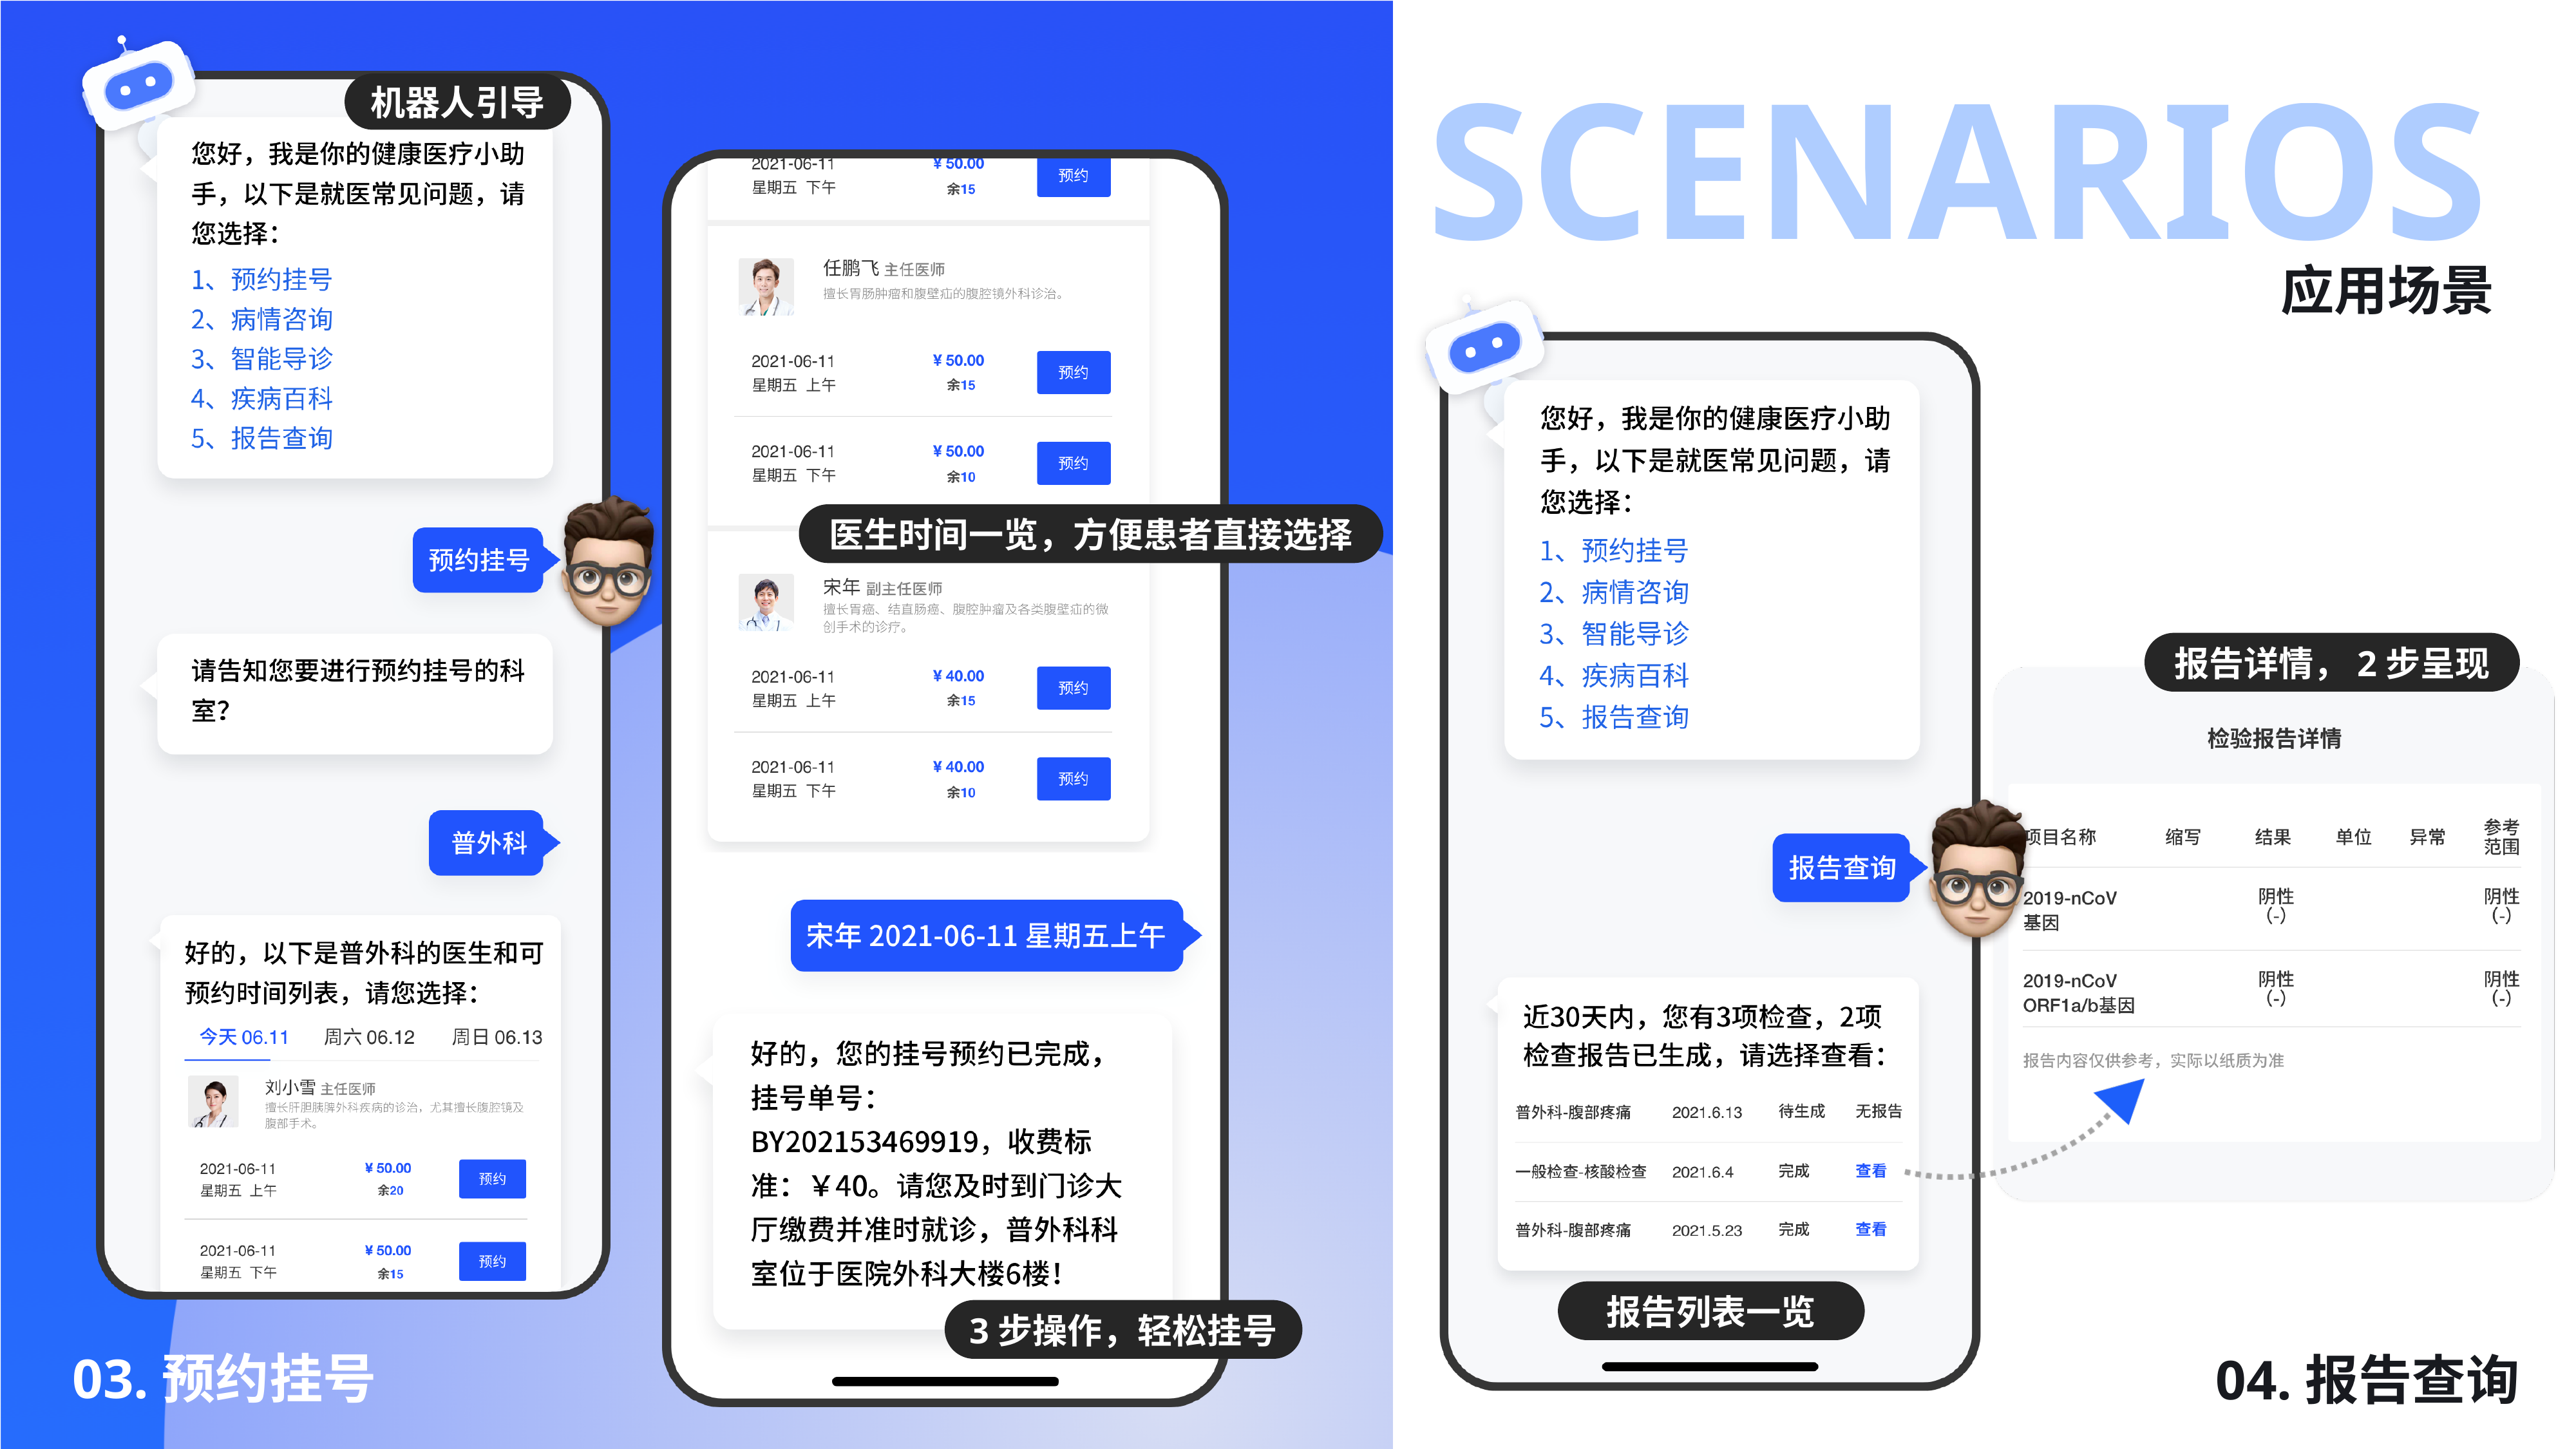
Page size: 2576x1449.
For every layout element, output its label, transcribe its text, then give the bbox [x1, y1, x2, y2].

text_box 应用场景 [2275, 251, 2501, 327]
text_box 04.报告查询 [2210, 1340, 2525, 1416]
text_box SCENARIOS [1421, 46, 2494, 283]
text_box 报告详情，2步呈现 [2145, 632, 2520, 665]
picture [0, 0, 1393, 1449]
picture [1412, 283, 2557, 1391]
